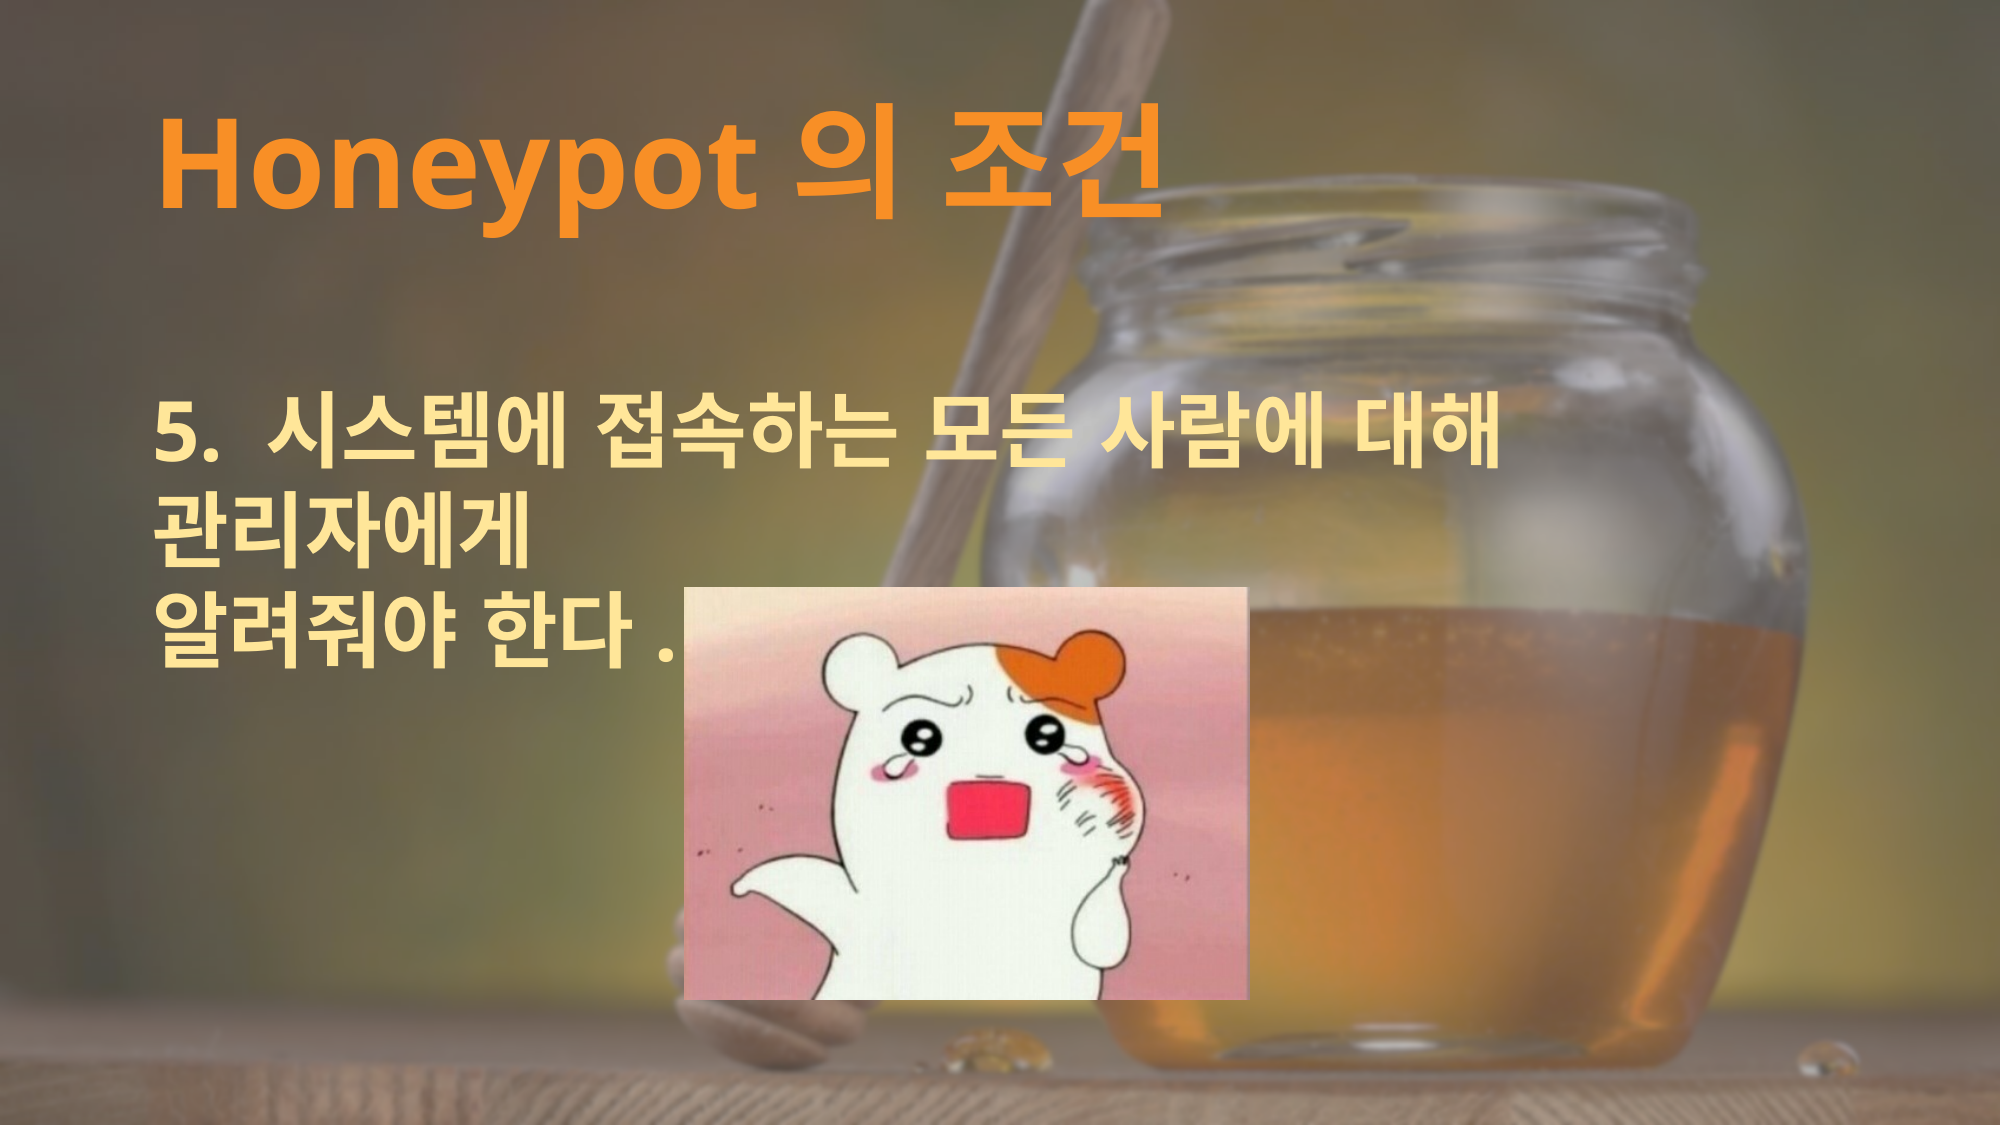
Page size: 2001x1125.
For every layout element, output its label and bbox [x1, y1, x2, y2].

picture [684, 587, 1250, 1000]
list [0, 0, 2000, 1125]
